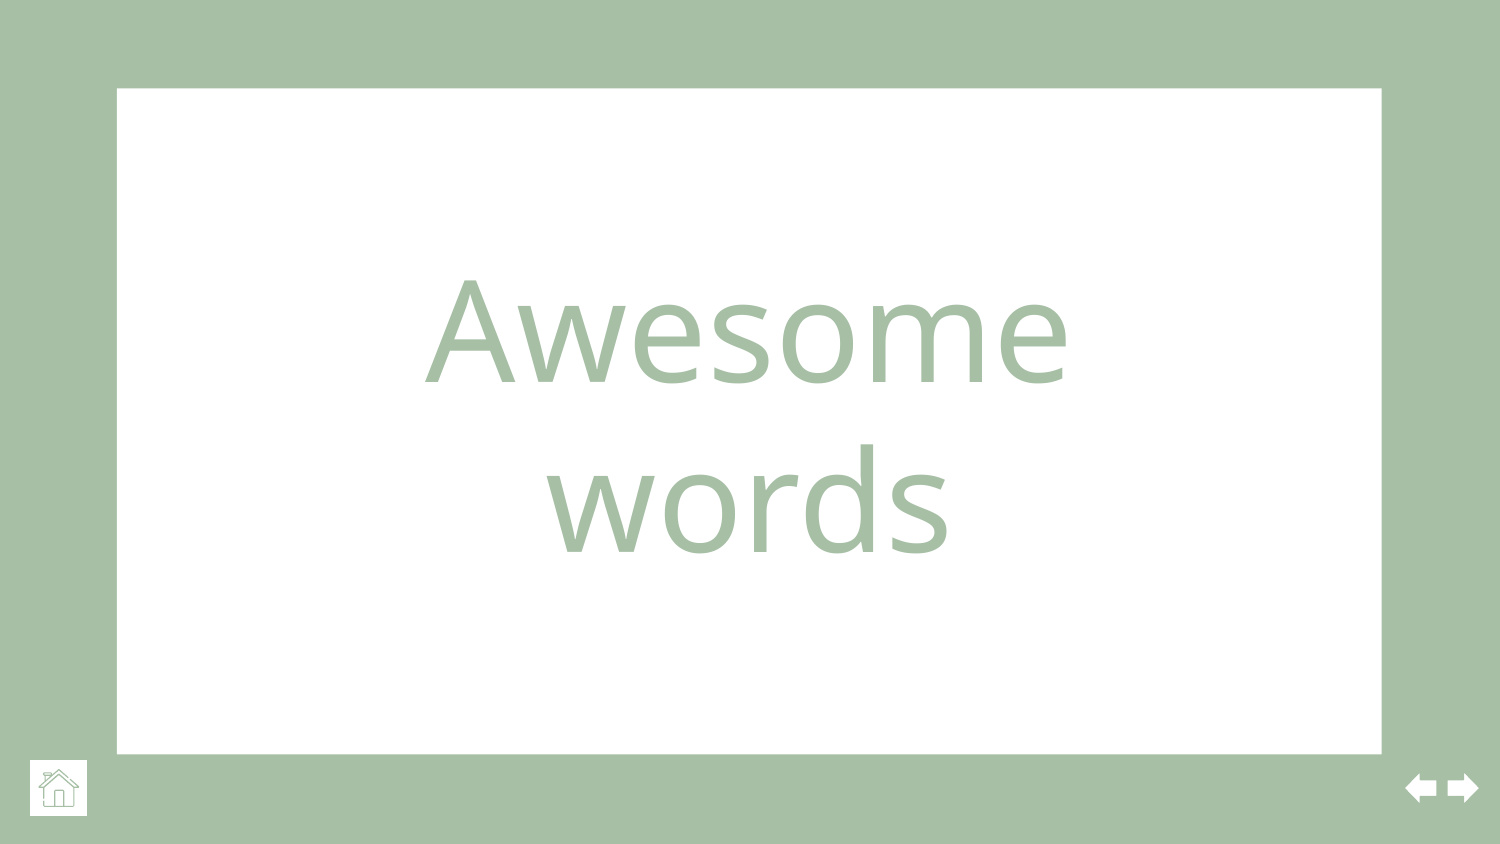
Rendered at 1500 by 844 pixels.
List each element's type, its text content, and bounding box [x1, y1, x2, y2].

text_box [1446, 770, 1481, 806]
text_box [38, 769, 80, 807]
text_box [1403, 771, 1438, 806]
text_box [29, 758, 88, 818]
title Awesome words [117, 248, 1383, 596]
